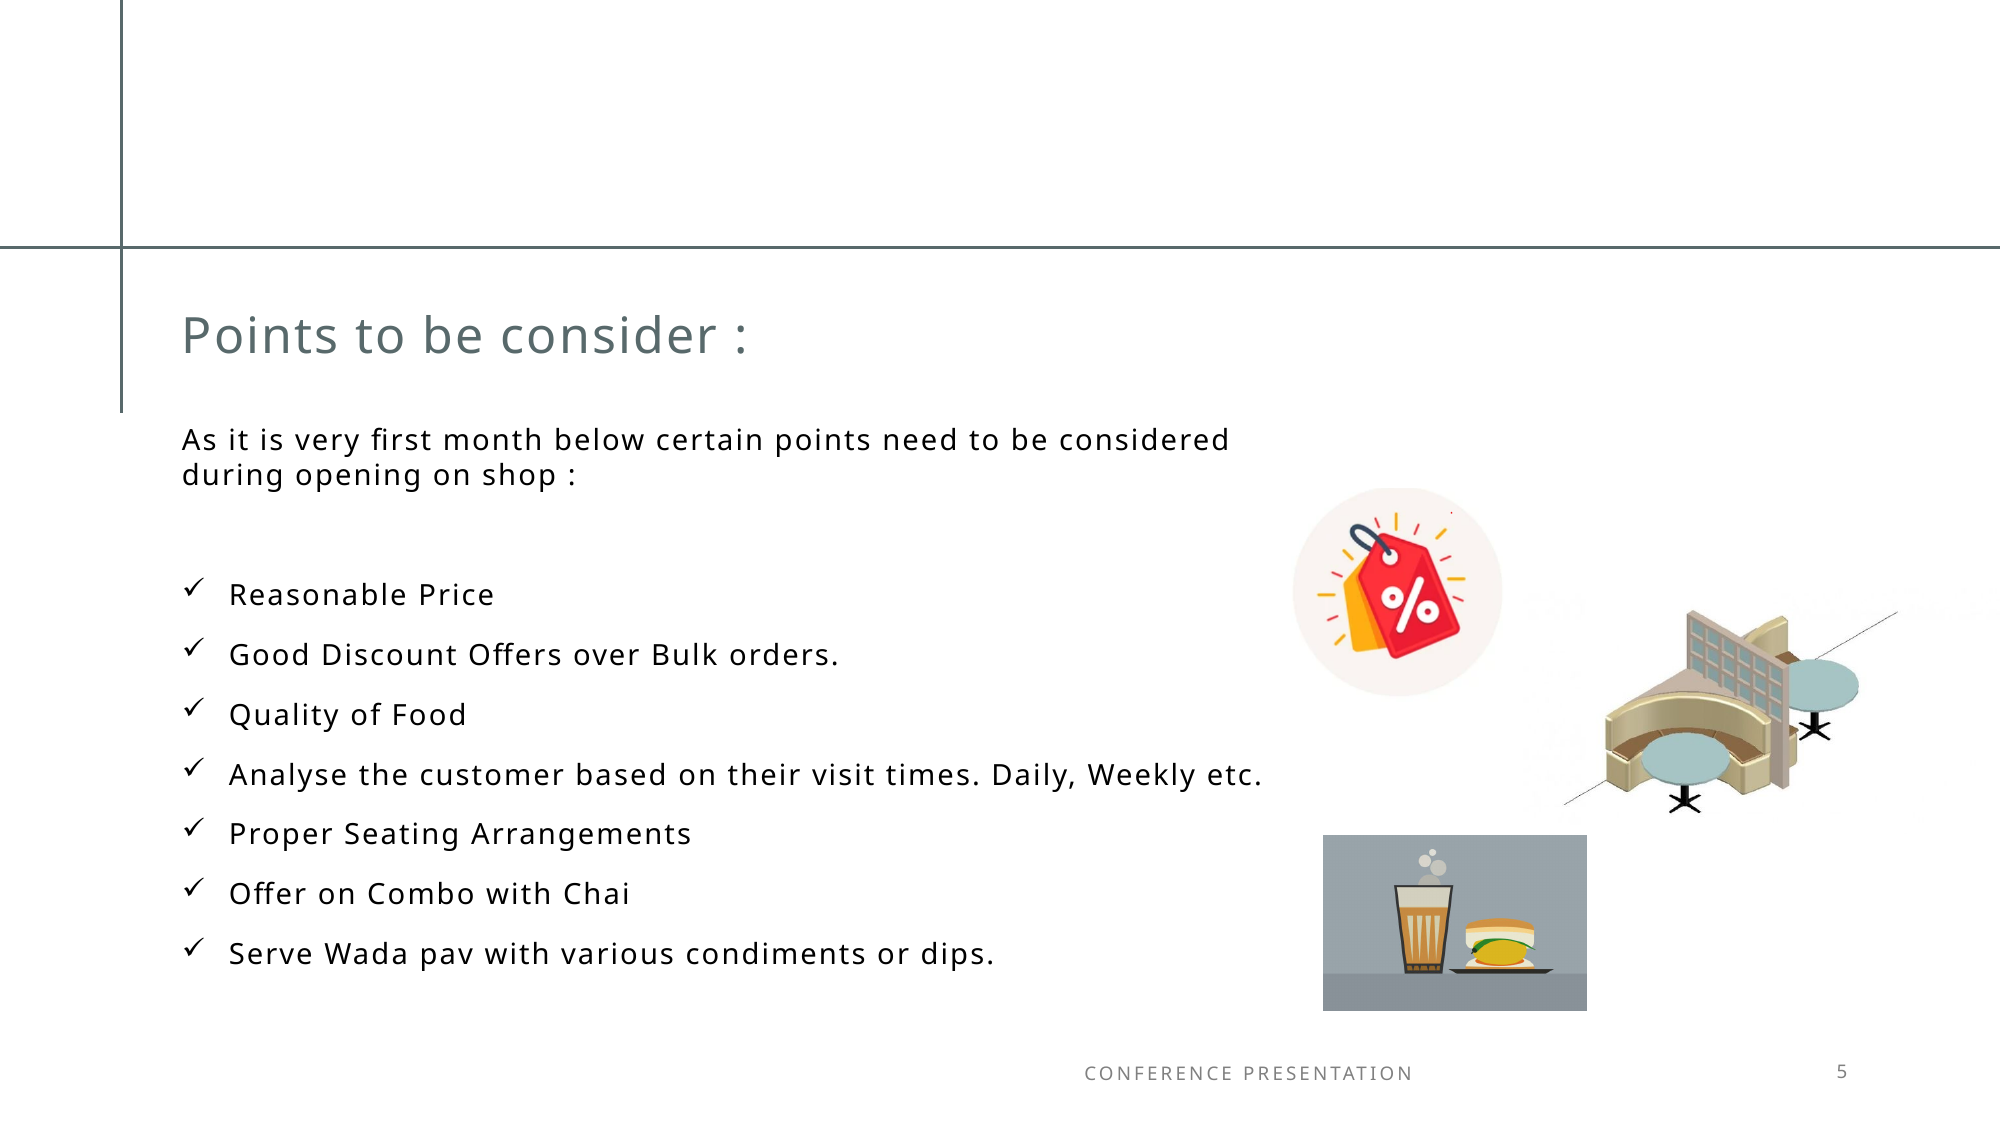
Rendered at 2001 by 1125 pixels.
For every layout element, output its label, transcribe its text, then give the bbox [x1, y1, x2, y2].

picture [1323, 835, 1587, 1011]
list As it is very first month below certain points need to be considered during opening on shop : Reasonable Price Good Discount Offers over Bulk orders. Quality of Food Analyse the customer based on their visit times. Daily, Weekly etc. Proper Seating Arrangements Offer on Combo with Chai Serve Wada pav with various condiments or dips. [167, 413, 1327, 1071]
title Points to be consider : [166, 299, 923, 377]
slide_number 5 [1724, 1042, 1863, 1103]
footer Conference Presentation [1069, 1042, 1587, 1103]
picture [1282, 488, 1507, 702]
picture [1523, 588, 2000, 834]
